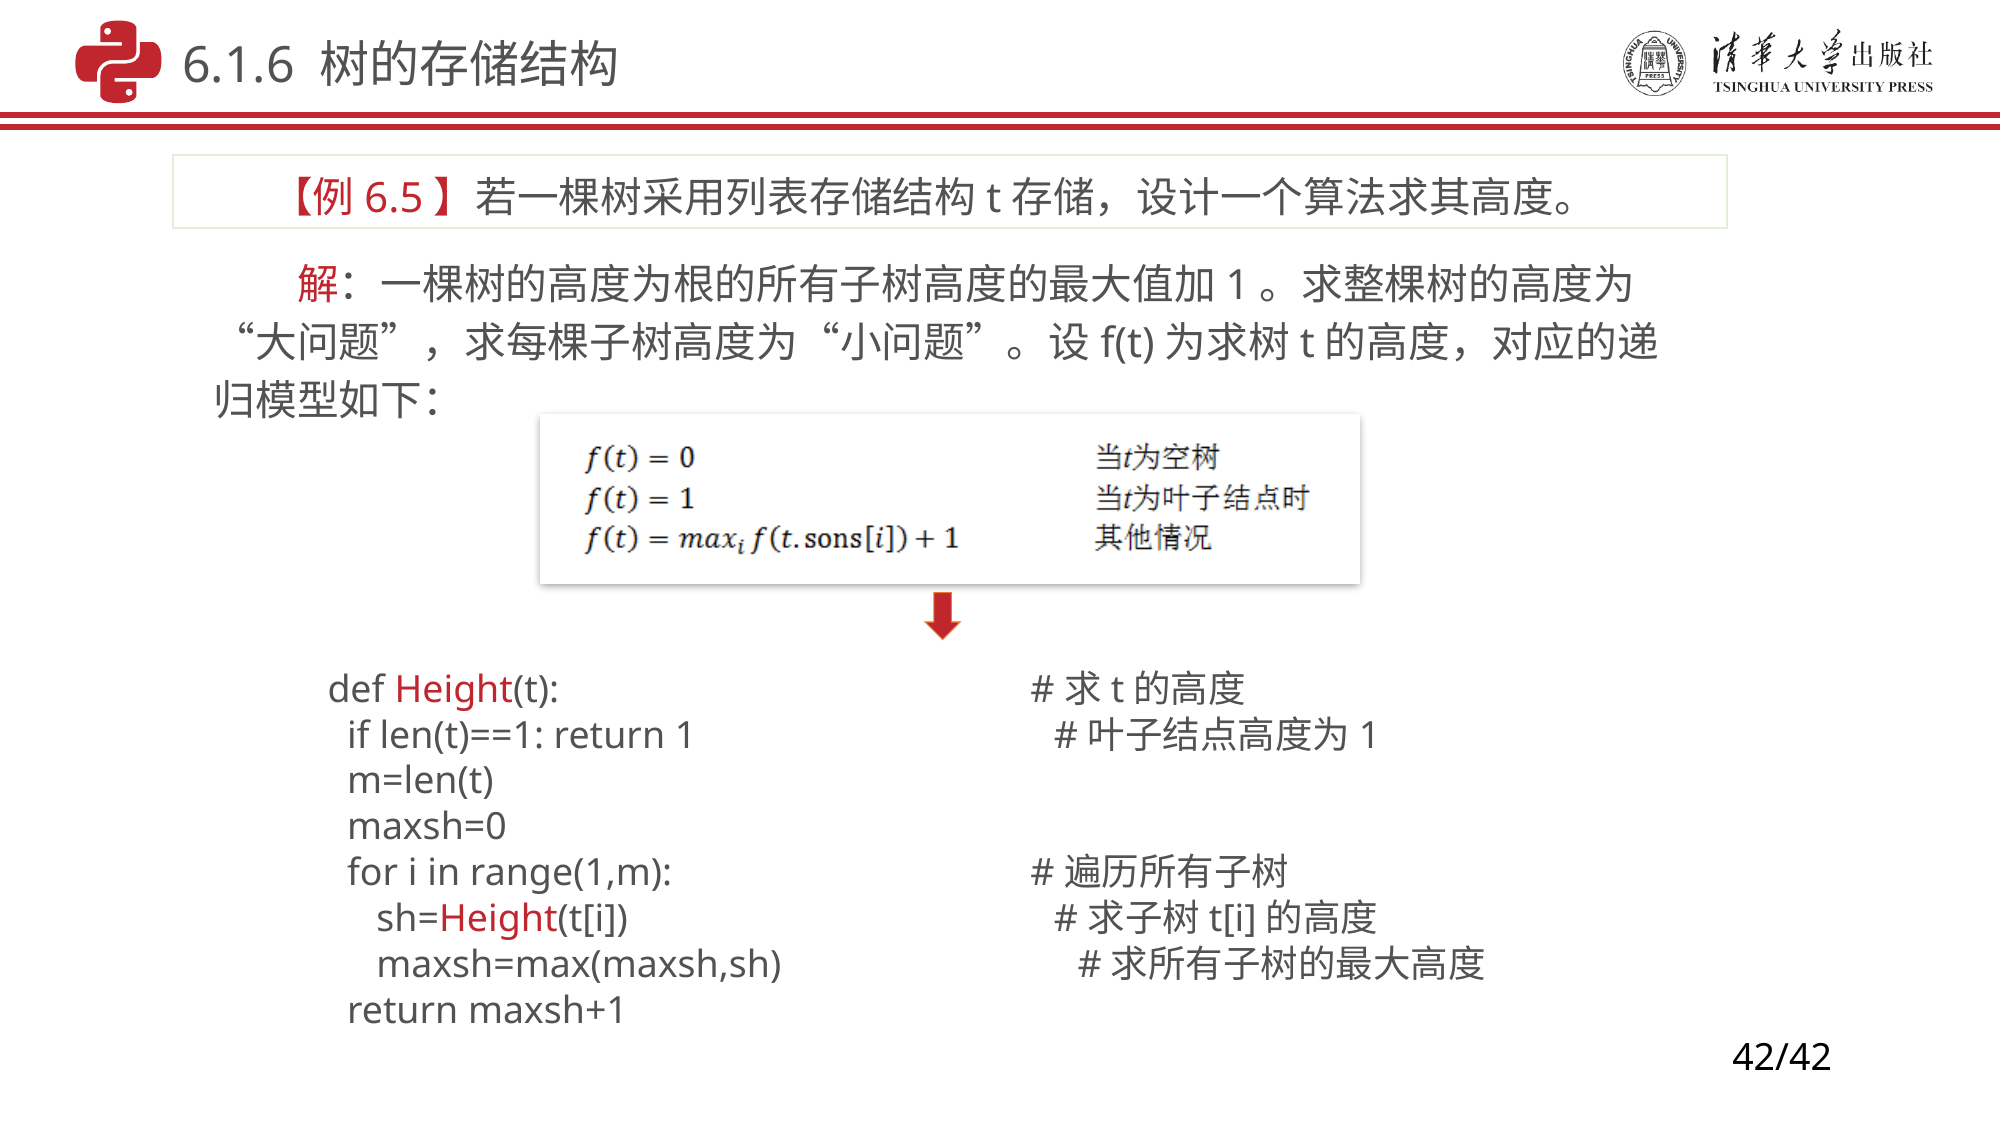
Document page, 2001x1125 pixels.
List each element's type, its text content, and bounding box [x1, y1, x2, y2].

text_box 解：一棵树的高度为根的所有子树高度的最大值加1。求整棵树的高度为“大问题”，求每棵子树高度为“小问题”。设f(t)为求树t的高度，对应的递归模型如下： [198, 241, 1702, 432]
text_box 【例6.5】若一棵树采用列表存储结构t存储，设计一个算法求其高度。 [172, 154, 1728, 229]
picture [554, 429, 1346, 570]
text_box 6.1.6 树的存储结构 [167, 24, 635, 100]
text_box [923, 592, 962, 641]
text_box def Height(t): #求t的高度 if len(t)==1: return 1 #叶子结点高度为1 m=len(t) maxsh=0 for i in range(1,m): #遍历所有子树 sh=Height(t[i]) #求子树t[i]的高度 maxsh=max(maxsh,sh) #求所有子树的最大高度 return maxsh+1 [297, 645, 1703, 1049]
slide_number 42/42 [1717, 1025, 1853, 1086]
